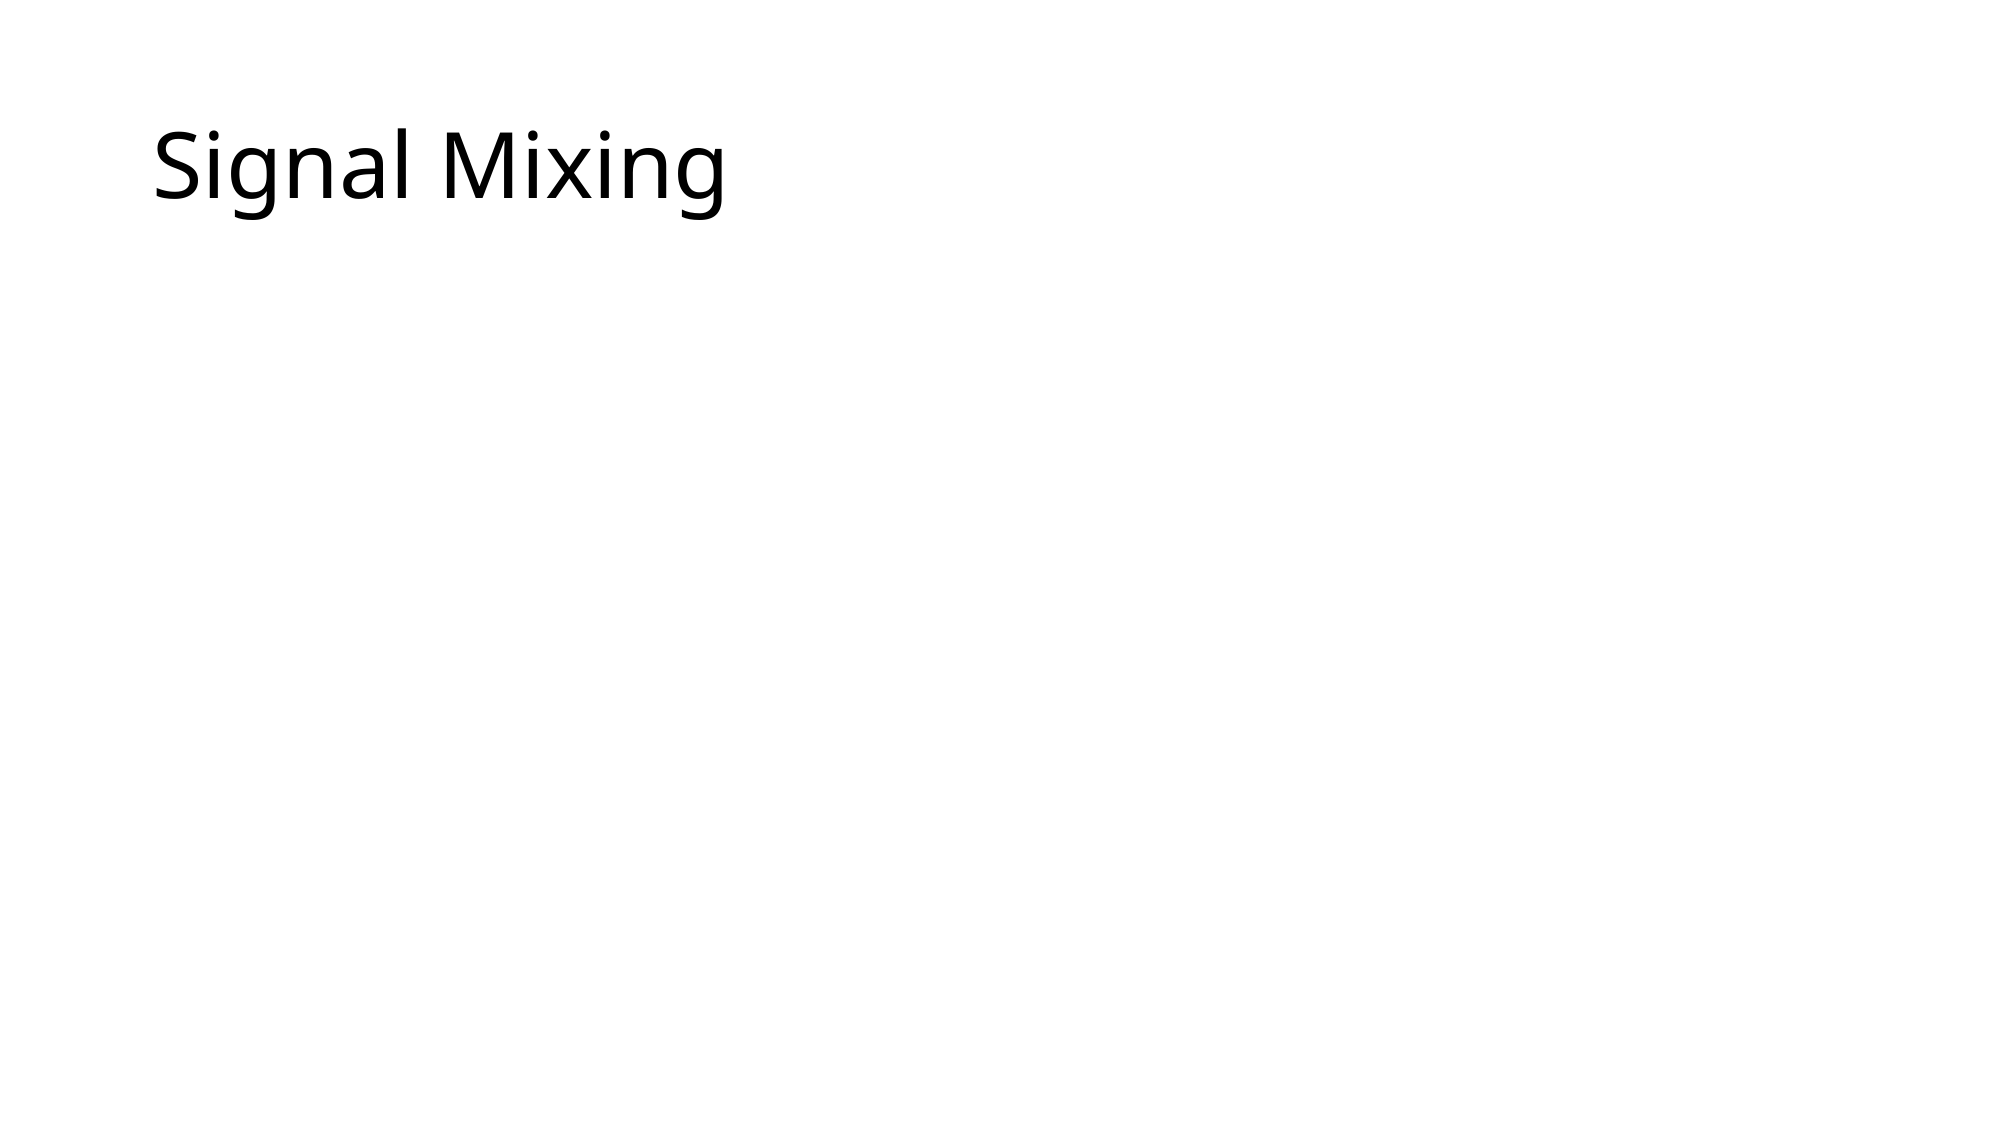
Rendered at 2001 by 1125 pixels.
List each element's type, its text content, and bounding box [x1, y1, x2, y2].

title Signal Mixing [137, 59, 1863, 278]
